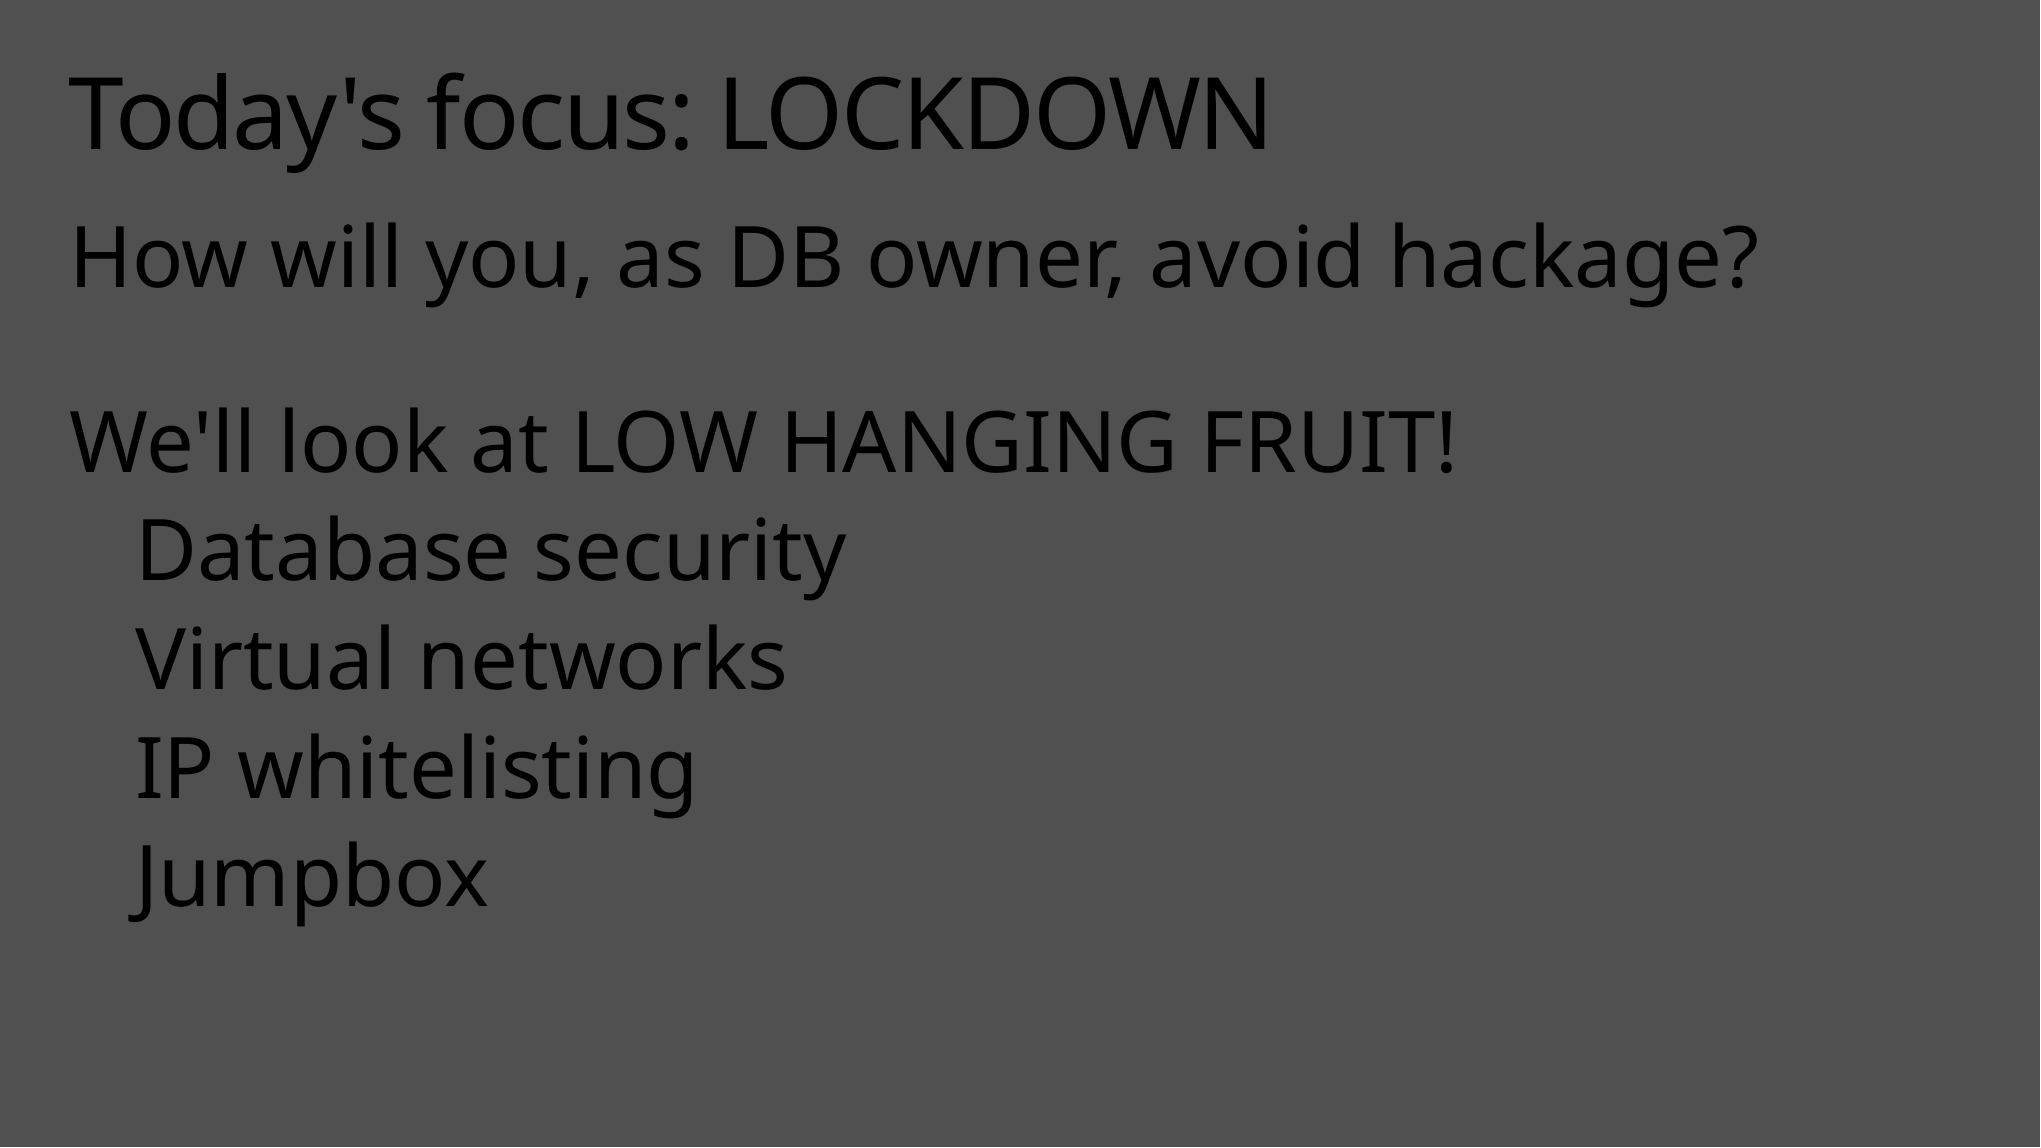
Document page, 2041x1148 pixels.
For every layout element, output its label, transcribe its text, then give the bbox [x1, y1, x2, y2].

list How will you, as DB owner, avoid hackage? We'll look at LOW HANGING FRUIT! Database security Virtual networks IP whitelisting Jumpbox [45, 198, 1995, 968]
title Today's focus: LOCKDOWN [45, 48, 1996, 199]
